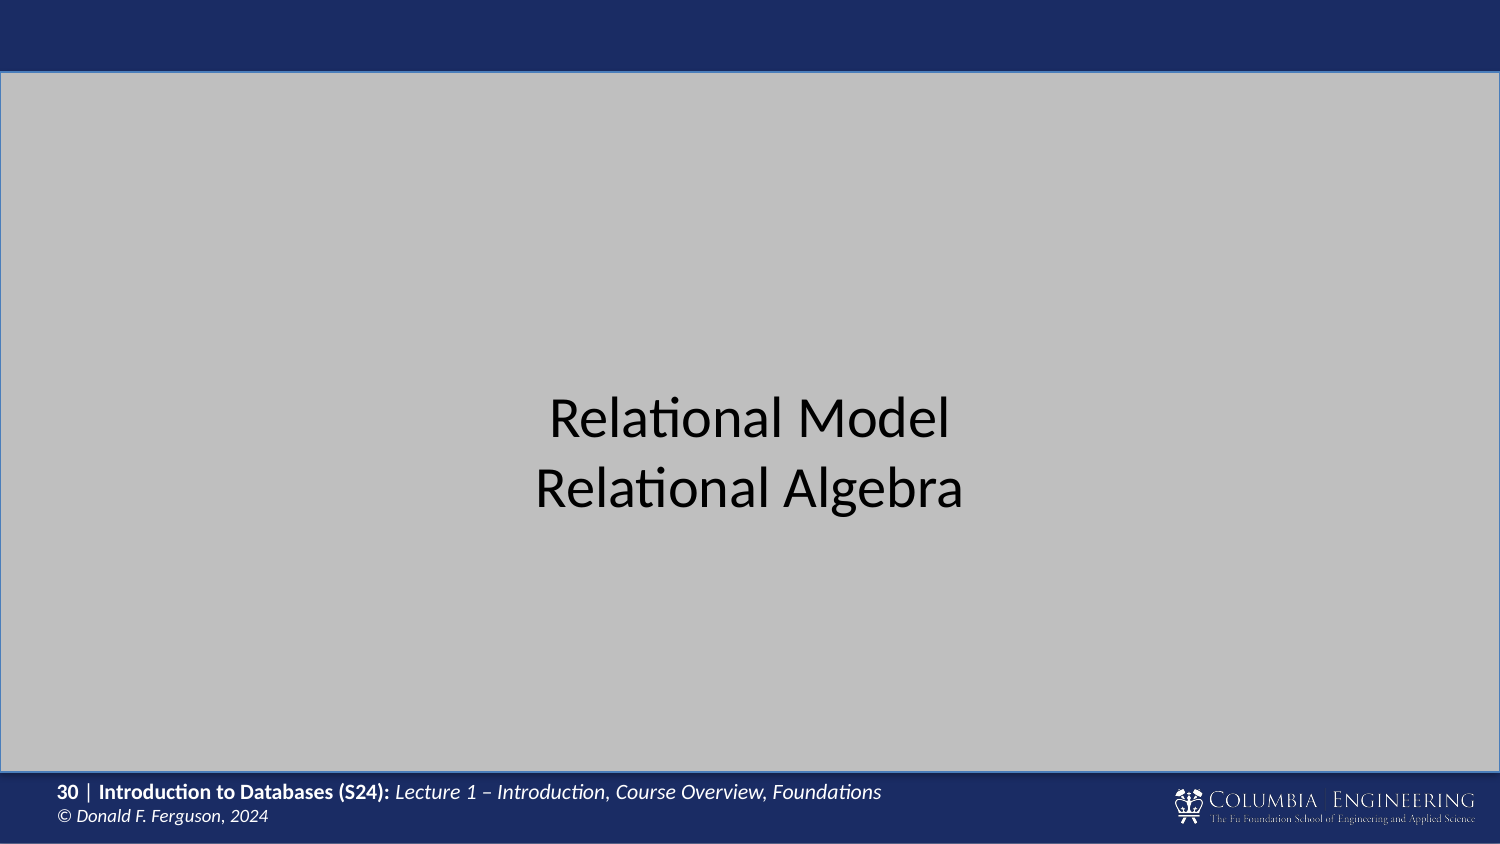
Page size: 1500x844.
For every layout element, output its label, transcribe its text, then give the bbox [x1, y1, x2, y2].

list Relational Model Relational Algebra [24, 371, 1475, 529]
